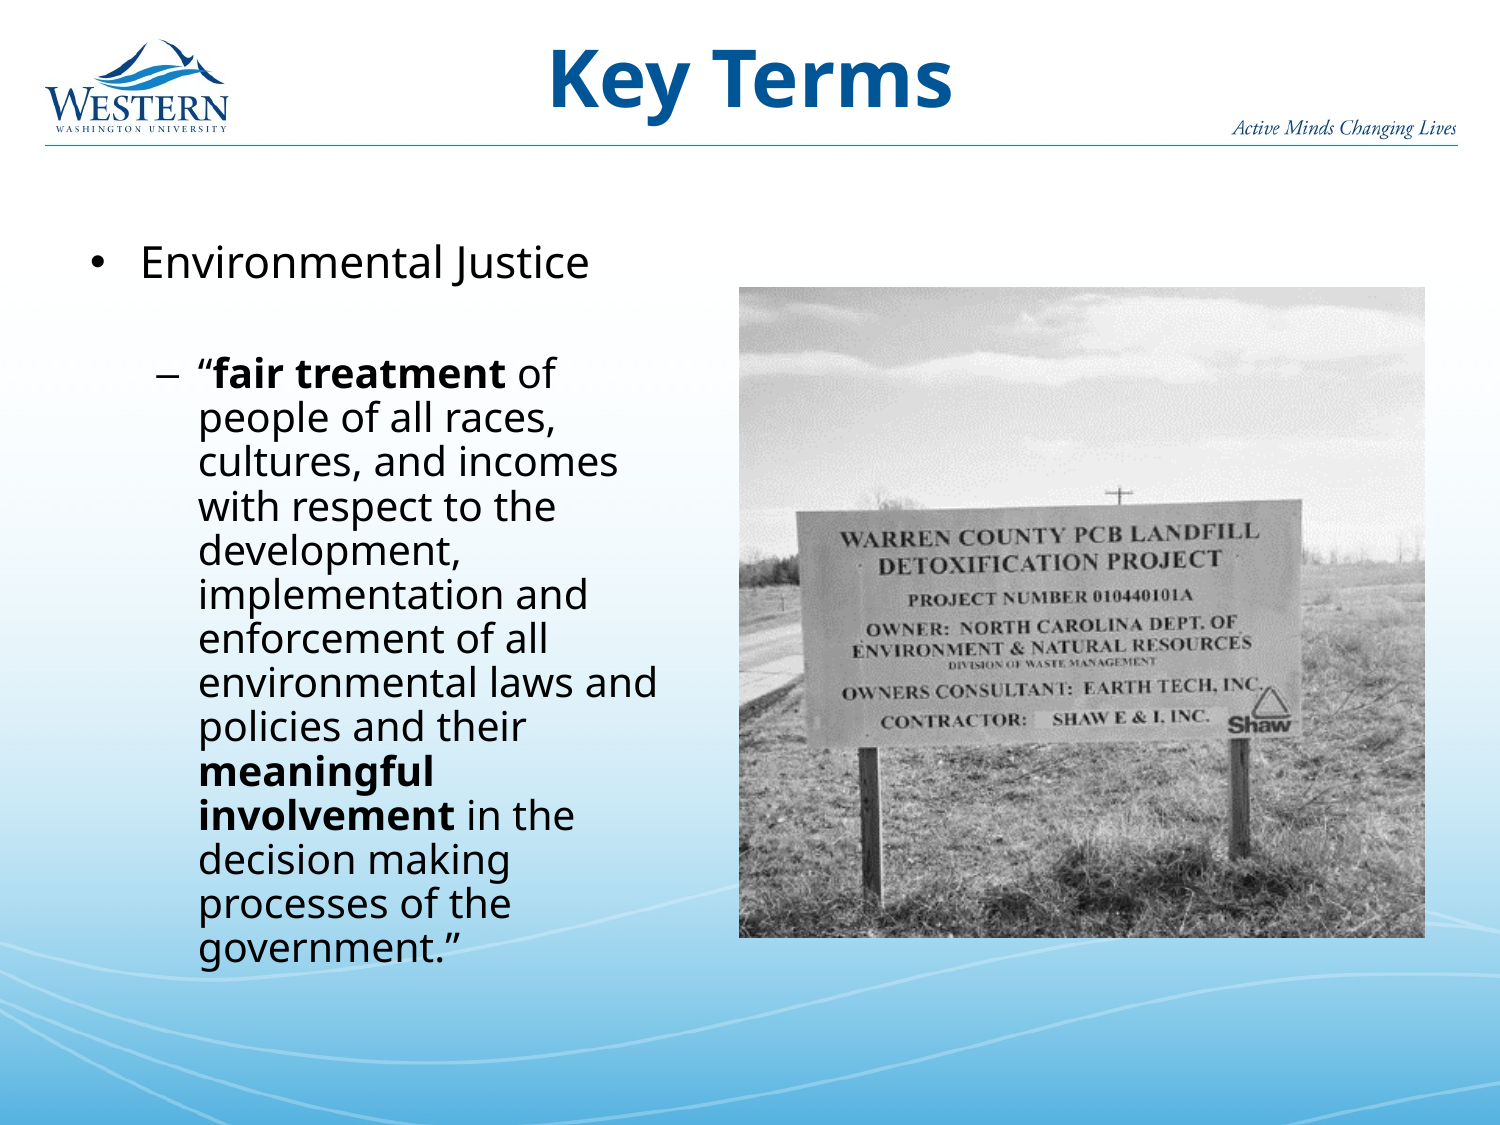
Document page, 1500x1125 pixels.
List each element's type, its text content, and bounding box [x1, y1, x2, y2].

title Key Terms [75, 19, 1425, 132]
picture [0, 0, 1500, 1125]
list Environmental Justice “fair treatment of people of all races, cultures, and incomes with respect to the development, implementation and enforcement of all environmental laws and policies and their meaningful involvement in the decision making processes of the government.” [75, 232, 713, 988]
